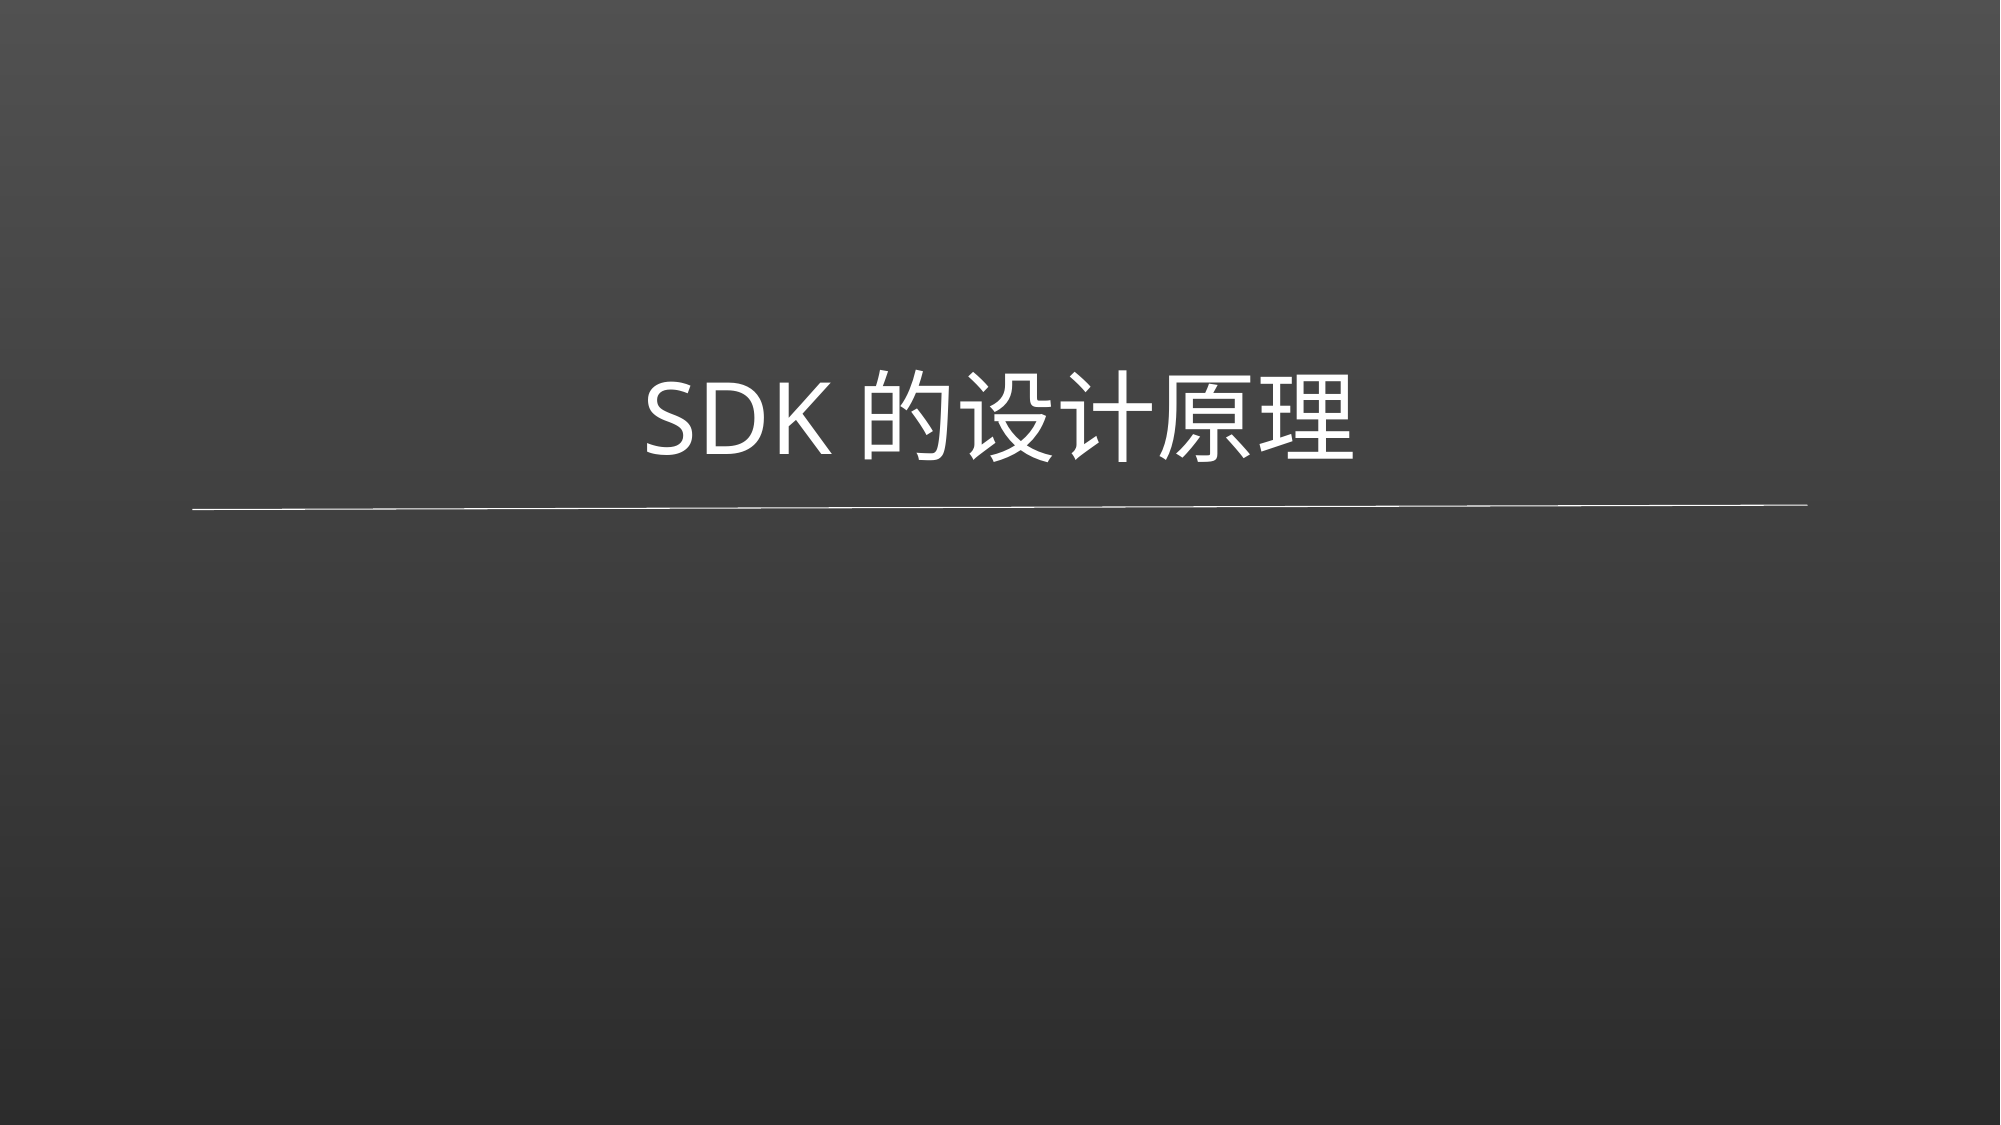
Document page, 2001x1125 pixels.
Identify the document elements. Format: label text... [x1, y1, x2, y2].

title SDK的设计原理 [249, 219, 1750, 484]
